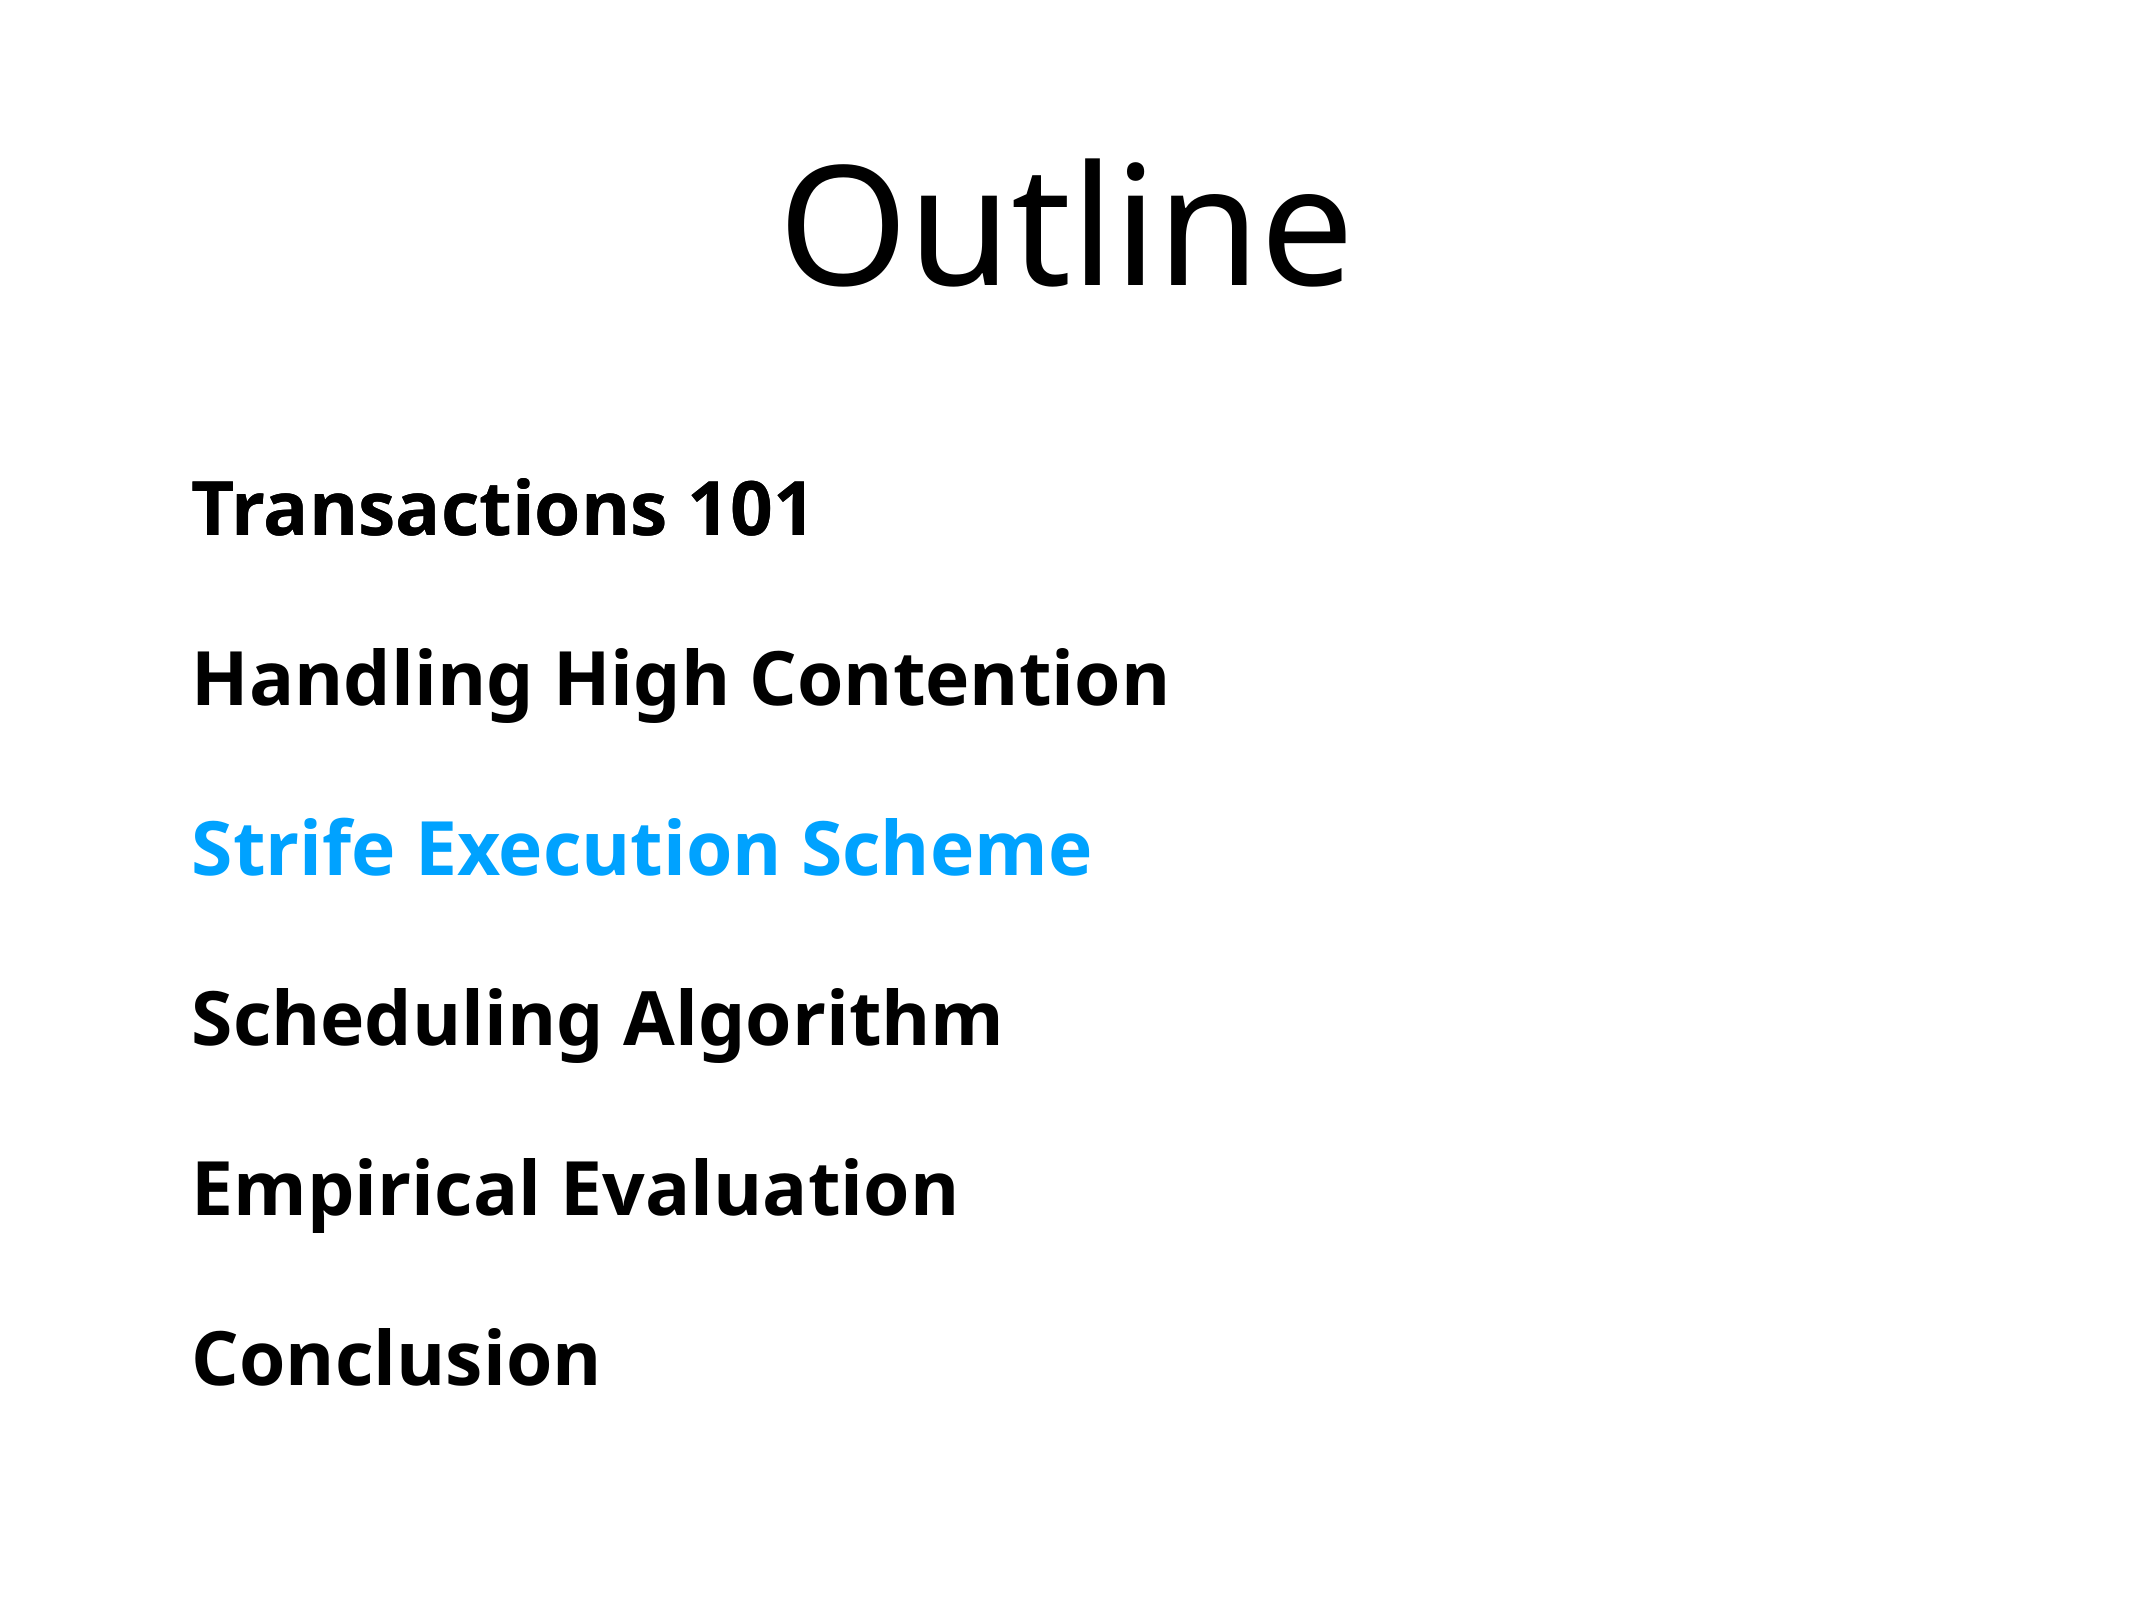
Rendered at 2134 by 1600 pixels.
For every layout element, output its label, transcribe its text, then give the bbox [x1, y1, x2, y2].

text_box Empirical Evaluation [183, 1131, 1908, 1239]
text_box Handling High Contention [183, 622, 1908, 729]
text_box Strife Execution Scheme [183, 792, 1908, 899]
text_box Scheduling Algorithm [183, 962, 1908, 1069]
text_box Transactions 101 [183, 452, 1908, 559]
text_box Conclusion [183, 1301, 1908, 1409]
title Outline [155, 41, 1978, 397]
